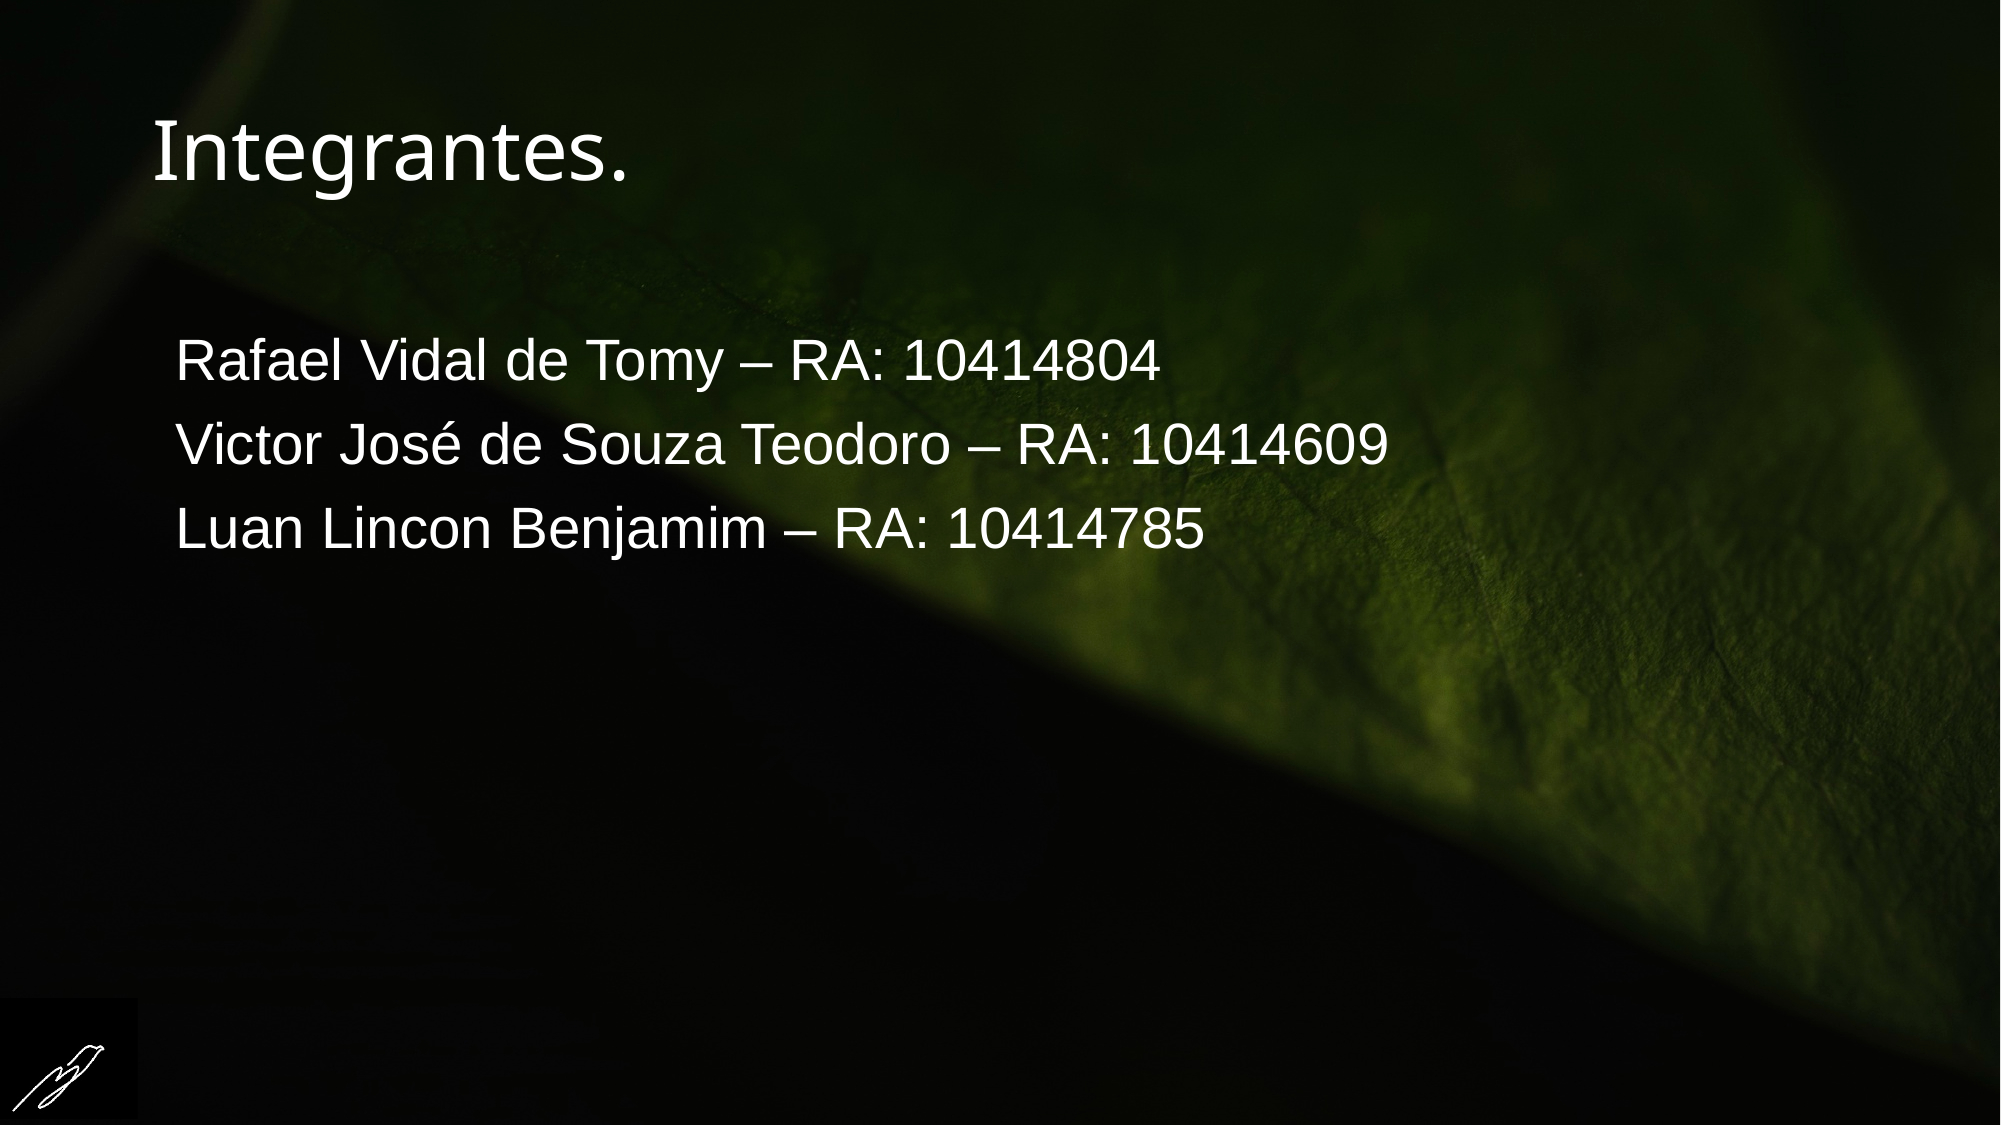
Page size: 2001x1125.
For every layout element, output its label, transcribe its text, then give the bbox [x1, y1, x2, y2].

picture [0, 0, 2001, 1125]
list Rafael Vidal de Tomy – RA: 10414804 Victor José de Souza Teodoro – RA: 10414609 Luan Lincon Benjamim – RA: 10414785 [160, 322, 1439, 704]
title Integrantes. [137, 45, 1863, 263]
